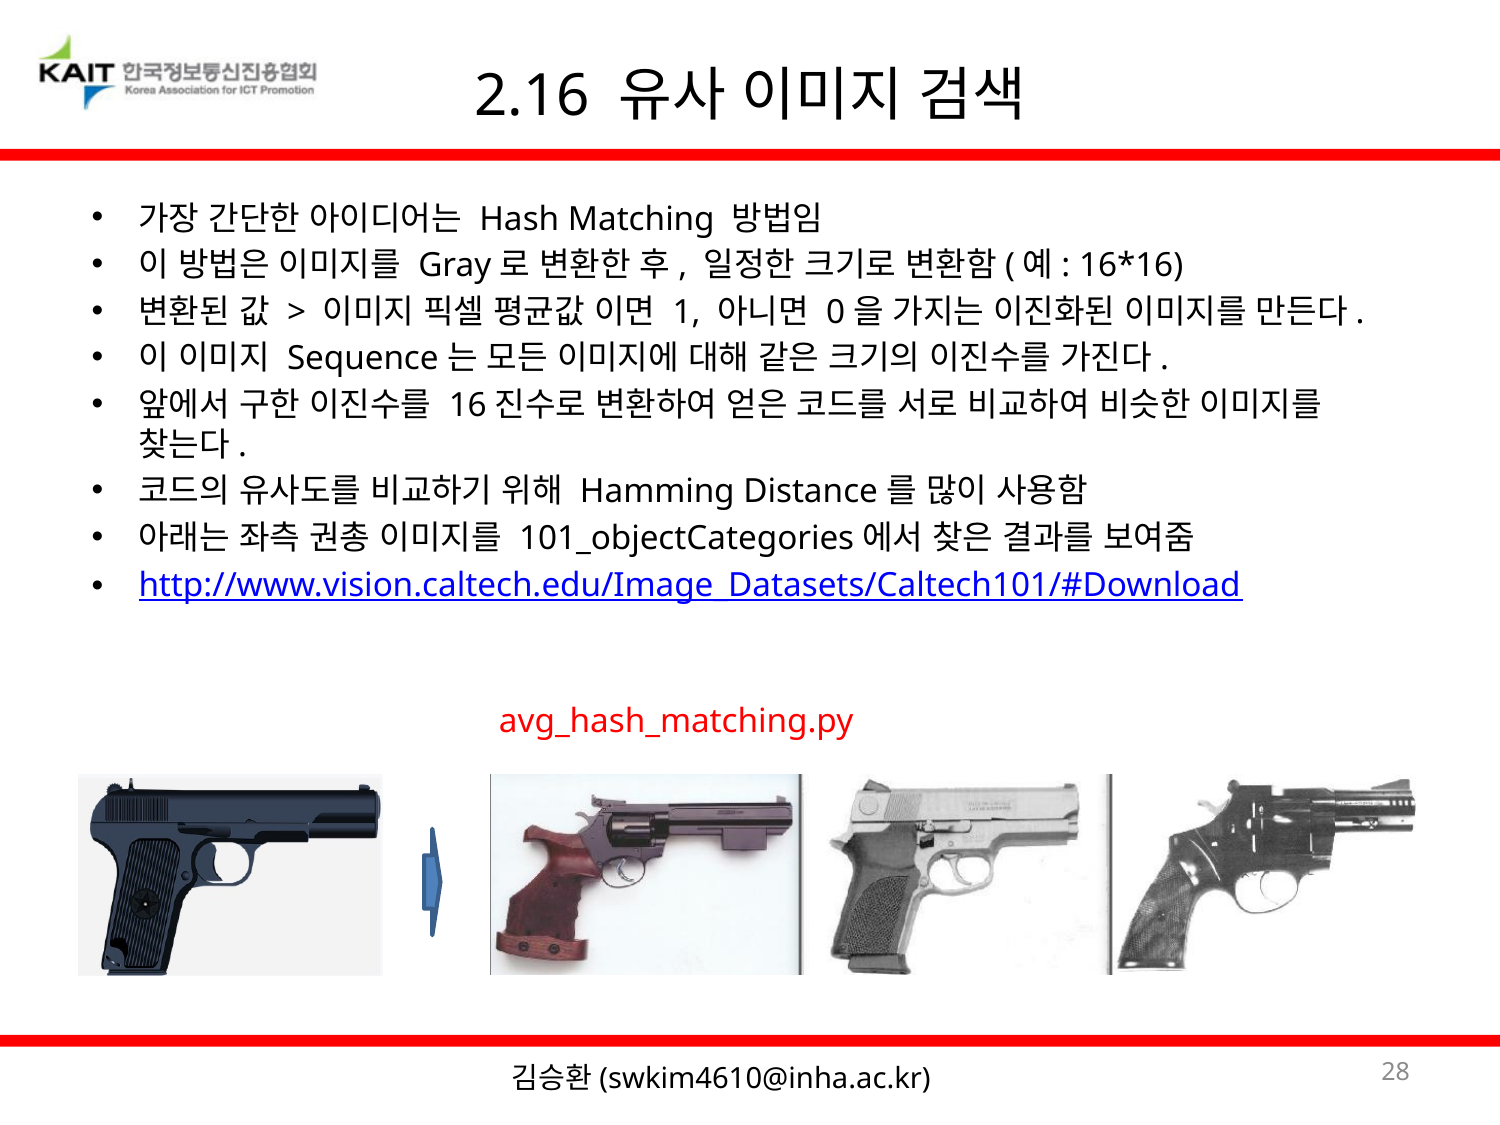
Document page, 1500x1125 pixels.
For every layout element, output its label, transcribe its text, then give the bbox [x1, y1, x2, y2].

text_box 김승환(swkim4610@inha.ac.kr) [496, 1052, 946, 1102]
text_box [0, 147, 112, 163]
text_box [1388, 147, 1500, 163]
text_box [0, 1033, 1500, 1049]
title 2.16 유사 이미지 검색 [112, 0, 1388, 189]
text_box [422, 826, 443, 938]
picture [29, 26, 330, 114]
text_box 가장 간단한 아이디어는 Hash Matching 방법임 이 방법은 이미지를 Gray로 변환한 후, 일정한 크기로 변환함(예: 16*16) 변환된 값 > 이미지 픽셀 평균값 이면 1, 아니면 0을 가지는 이진화된 이미지를 만든다. 이 이미지 Sequence는 모든 이미지에 대해 같은 크기의 이진수를 가진다. 앞에서 구한 이진수를 16진수로 변환하여 얻은 코드를 서로 비교하여 비슷한 이미지를 찾는다. 코드의 유사도를 비교하기 위해 Hamming Distance를 많이 사용함 아래는 좌측 권총 이미지를 101_objectCategories에서 찾은 결과를 보여줌 http://www.vision.caltech.edu/Image_Datasets/Caltech101/#Download [76, 189, 1425, 616]
slide_number 28 [1074, 1042, 1425, 1103]
picture [489, 774, 1418, 975]
text_box avg_hash_matching.py [484, 691, 869, 746]
picture [77, 774, 383, 977]
